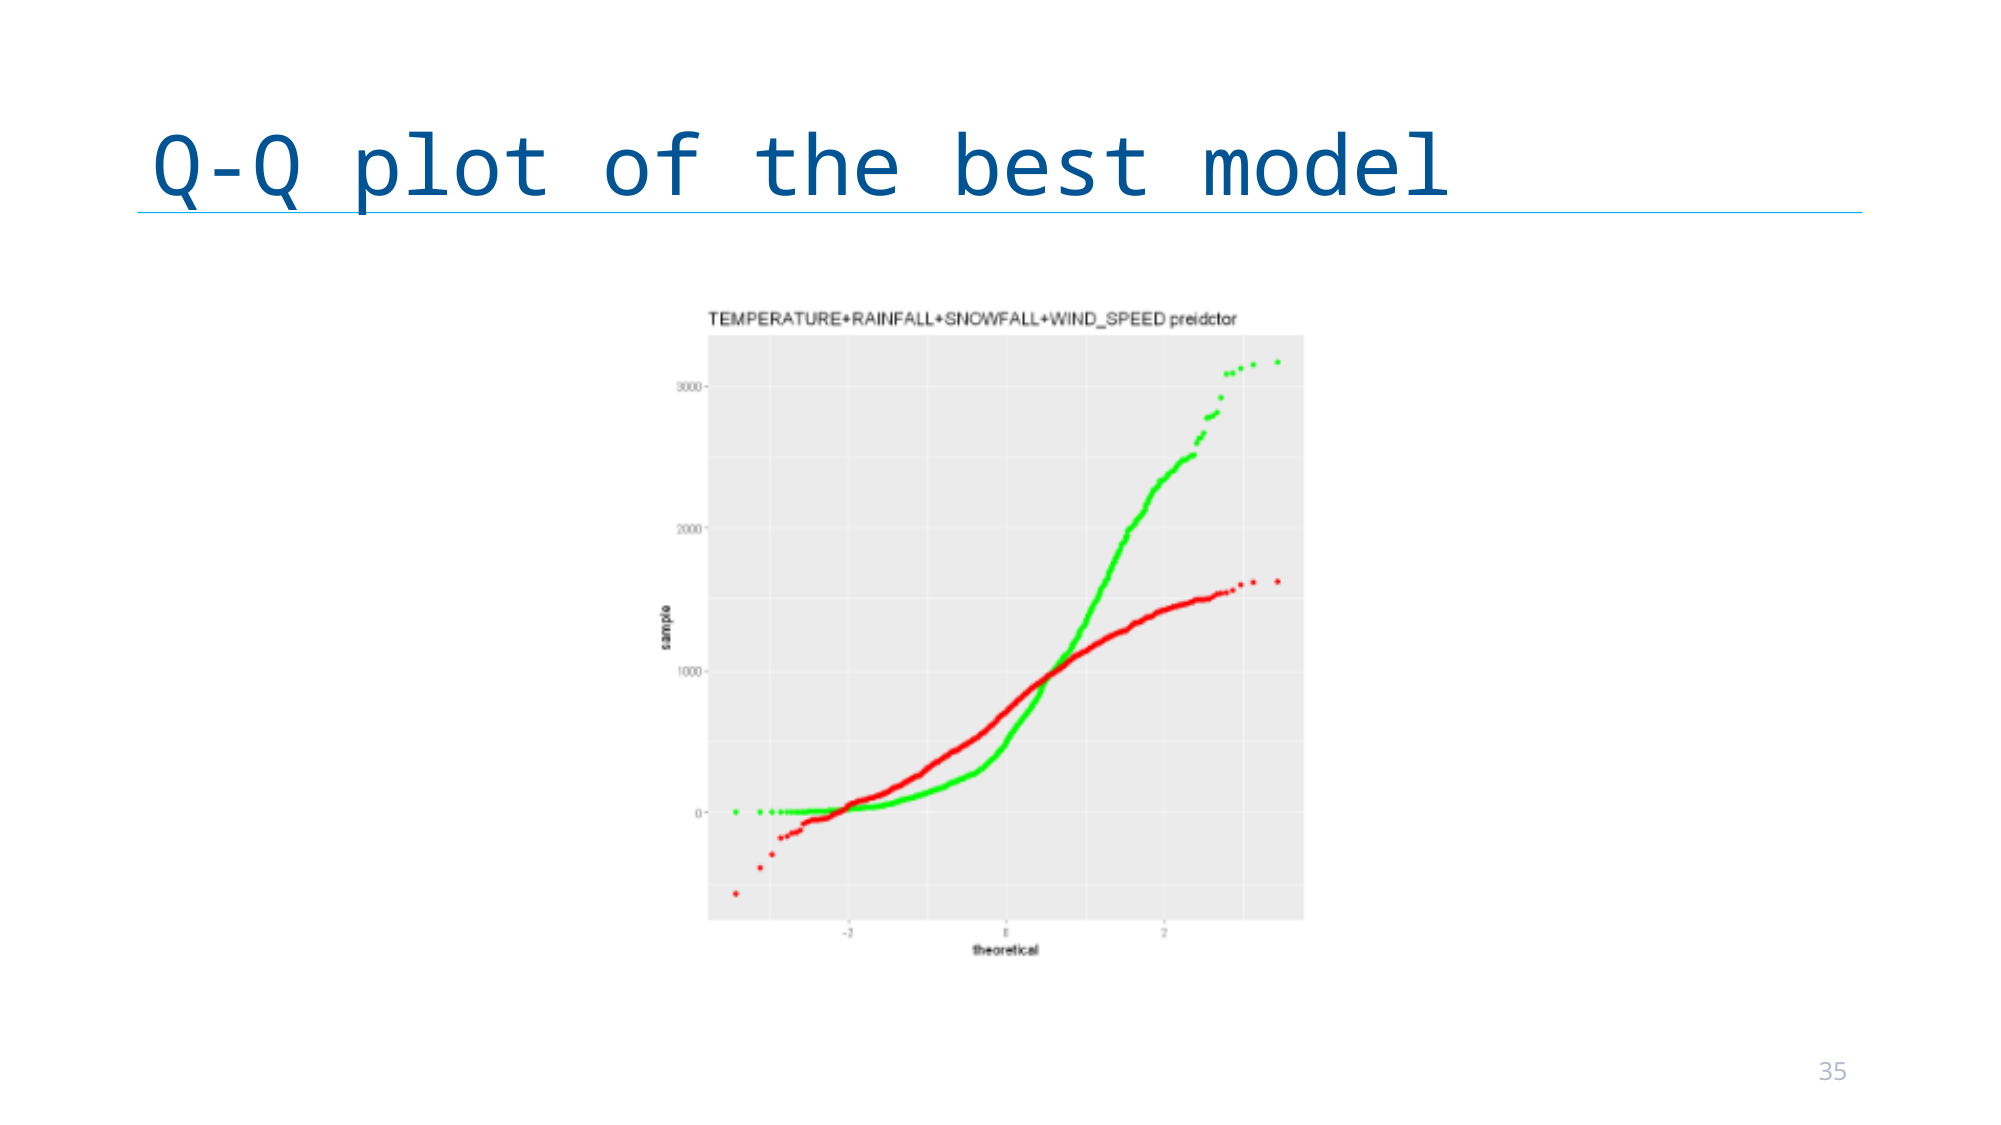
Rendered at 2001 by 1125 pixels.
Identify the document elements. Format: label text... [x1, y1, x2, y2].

slide_number 35 [1412, 1042, 1863, 1103]
title Q-Q plot of the best model [137, 59, 1863, 278]
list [610, 277, 1390, 992]
